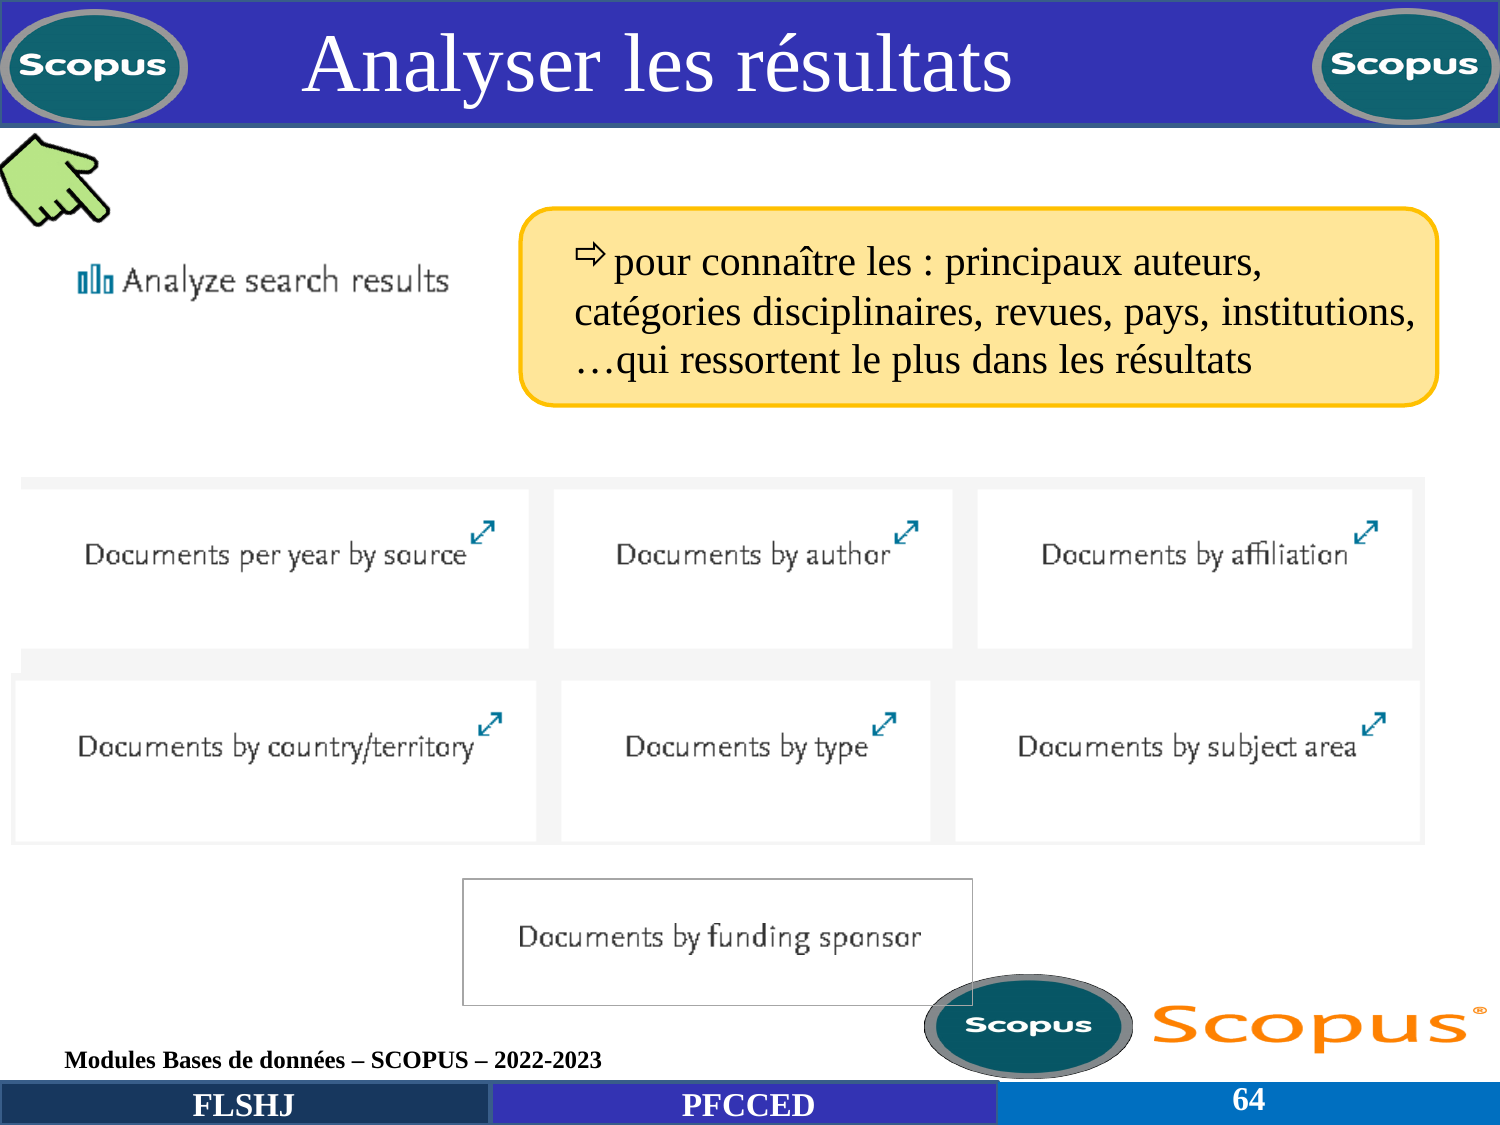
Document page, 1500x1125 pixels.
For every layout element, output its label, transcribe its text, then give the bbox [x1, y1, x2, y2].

slide_number 64 [1226, 1088, 1273, 1125]
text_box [11, 476, 1425, 845]
slide_number FLSHJ [190, 1084, 300, 1125]
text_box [462, 878, 974, 1007]
picture [0, 9, 188, 105]
picture [924, 974, 1488, 1079]
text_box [0, 105, 478, 321]
footer PFCCED [679, 1084, 850, 1125]
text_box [518, 206, 1440, 408]
title Analyser les résultats [299, 23, 1250, 214]
picture [1312, 7, 1500, 125]
text_box Modules Bases de données – SCOPUS – 2022-2023 [62, 1047, 647, 1074]
